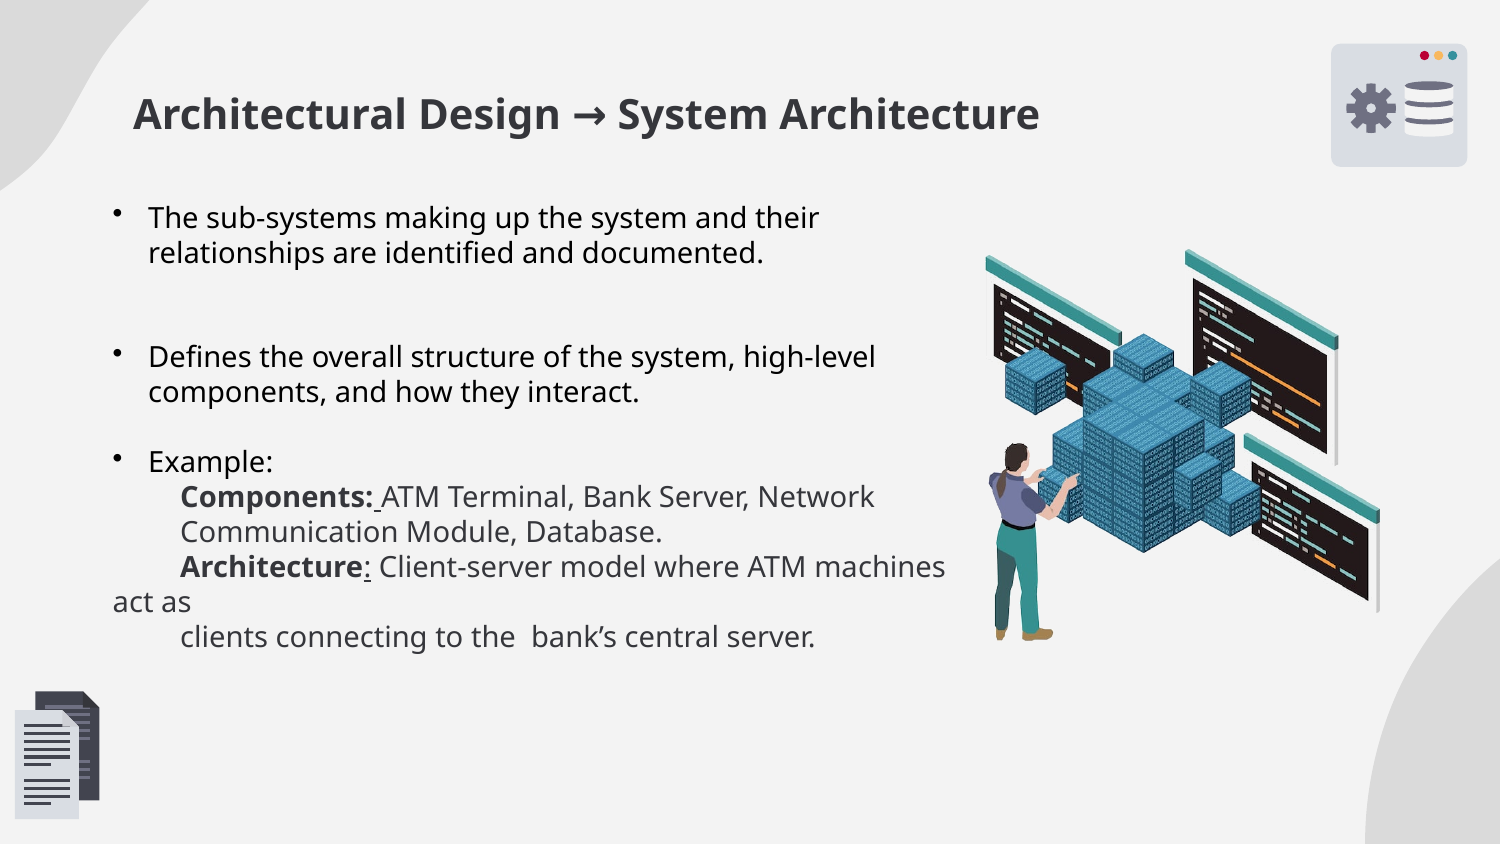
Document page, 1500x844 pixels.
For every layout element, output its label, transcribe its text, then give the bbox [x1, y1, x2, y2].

title Architectural Design → System Architecture [118, 72, 1382, 167]
text_box The sub-systems making up the system and their relationships are identified and documented. Defines the overall structure of the system, high-level components, and how they interact. Example: Components: ATM Terminal, Bank Server, Network Communication Module, Database. Architecture: Client-server model where ATM machines act as clients connecting to the bank’s central server. [98, 191, 927, 696]
picture [929, 191, 1436, 698]
